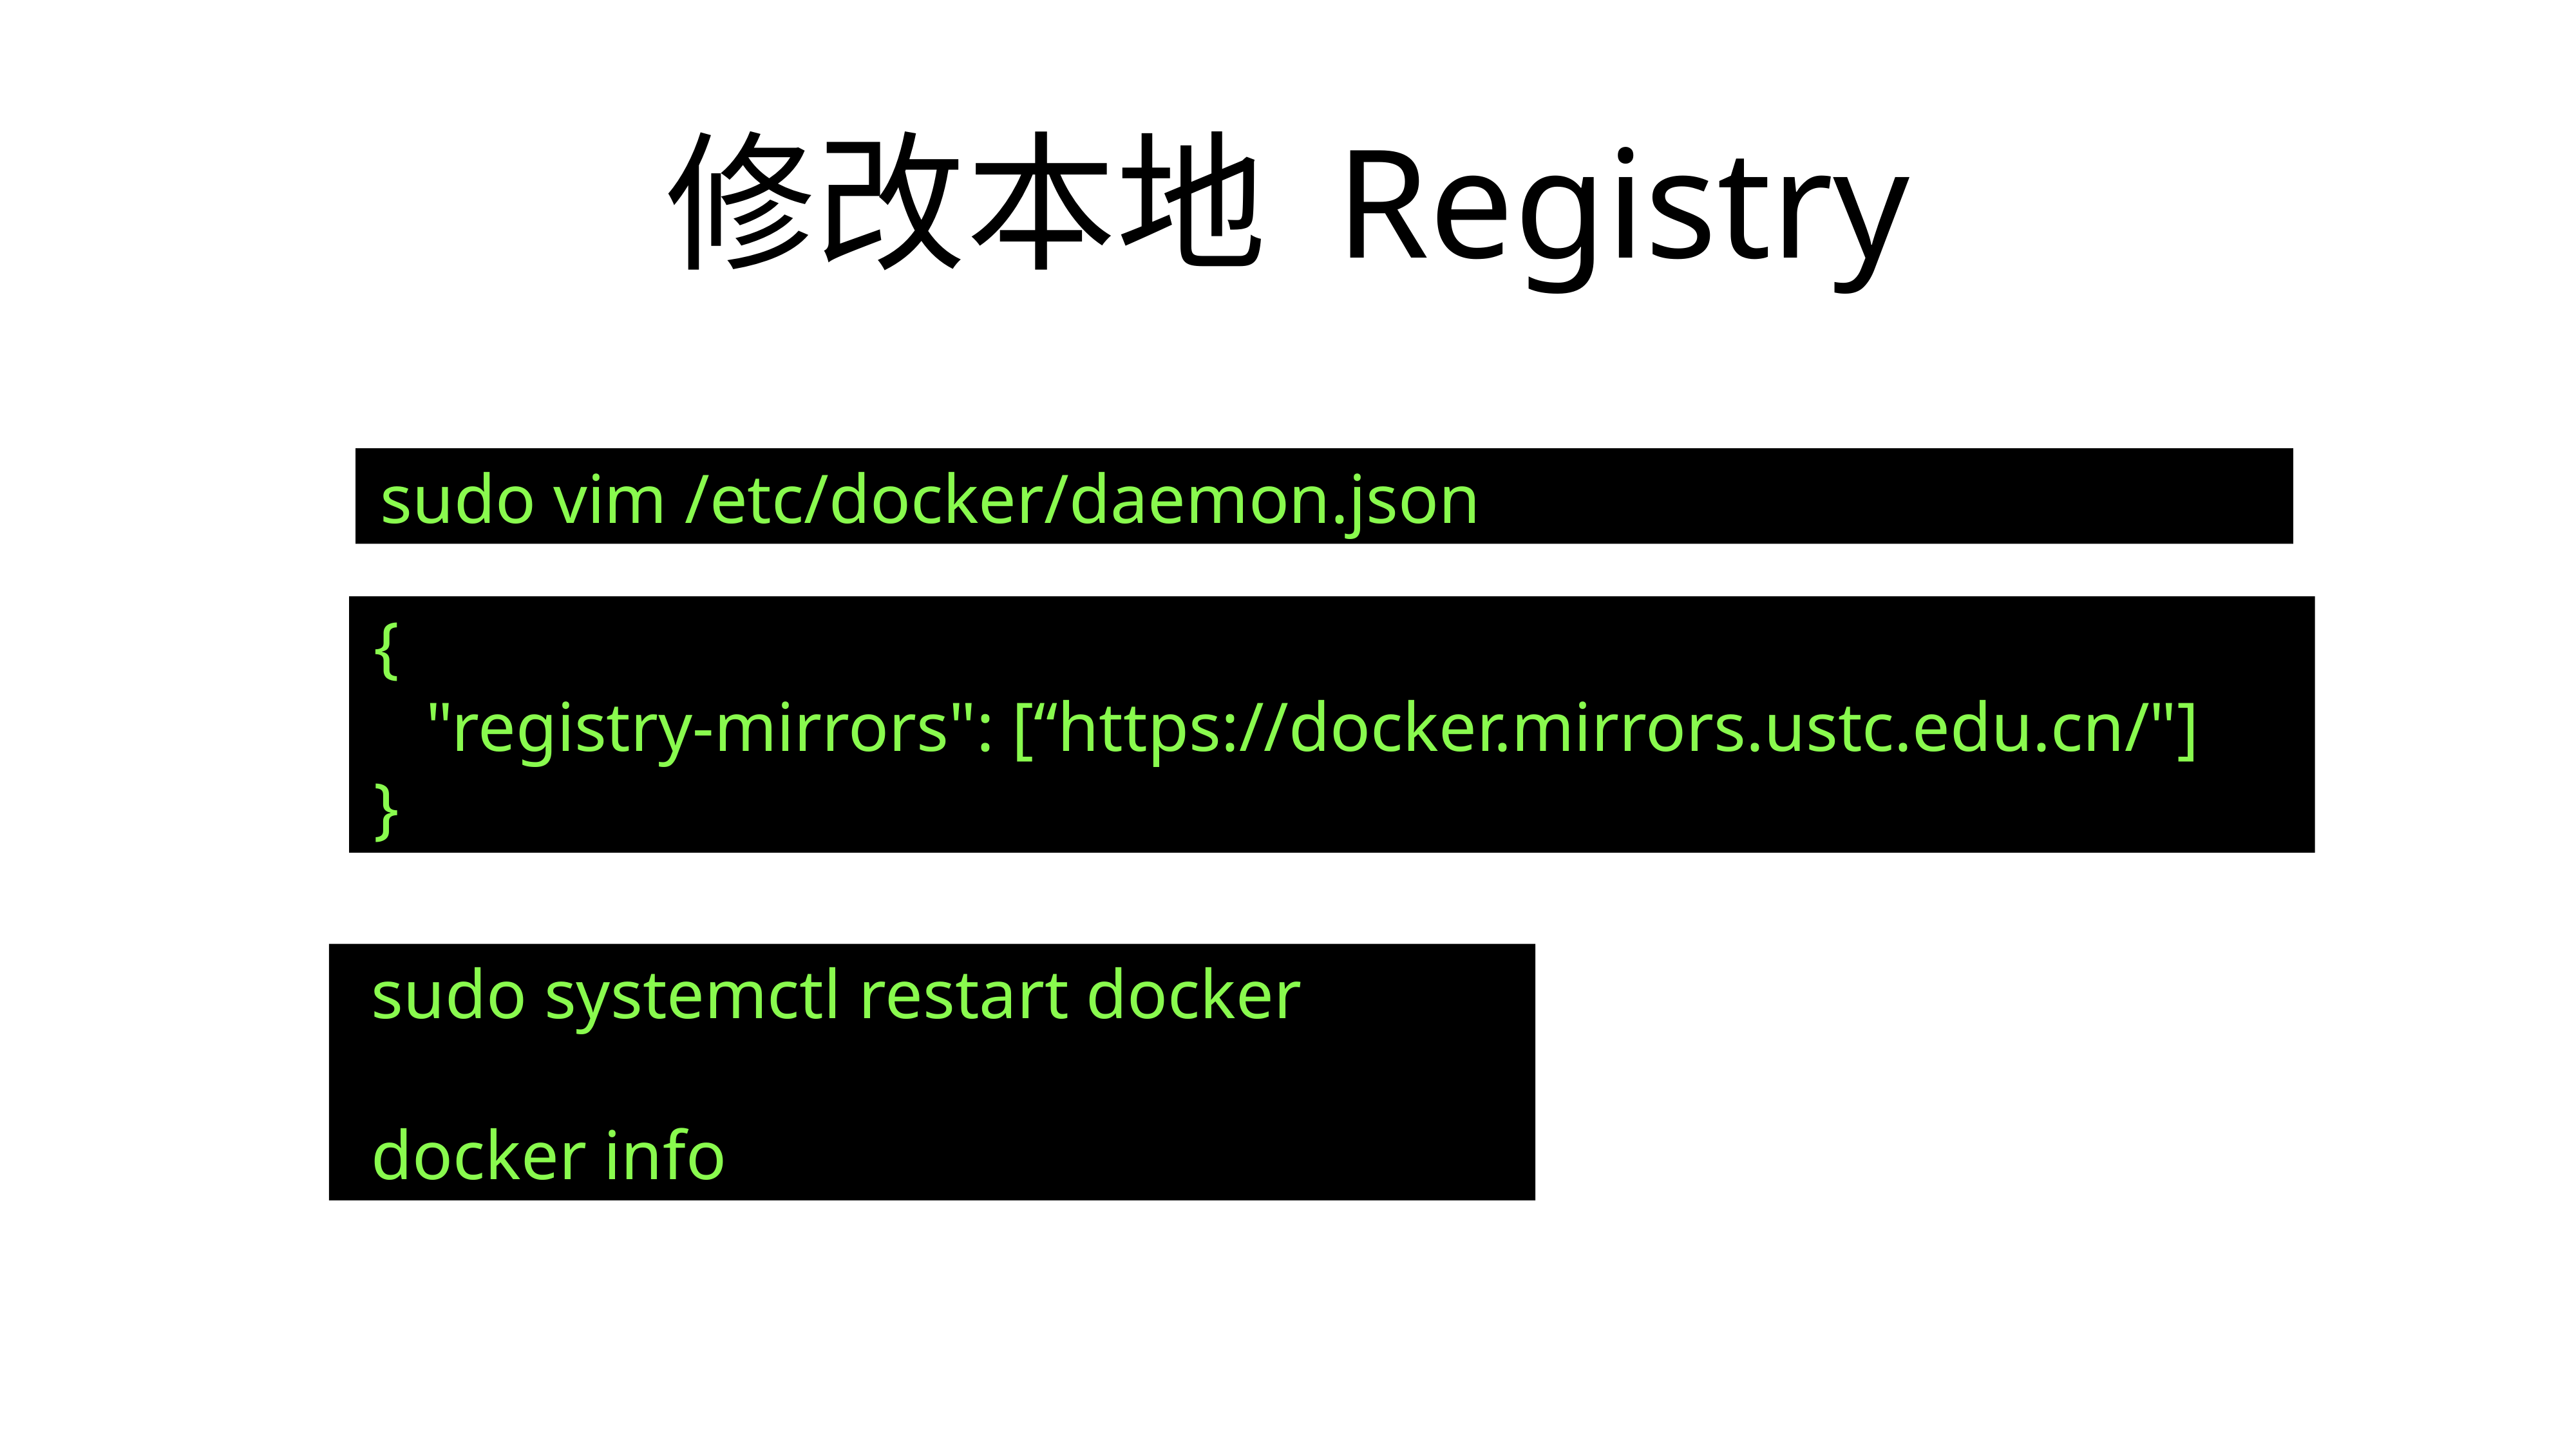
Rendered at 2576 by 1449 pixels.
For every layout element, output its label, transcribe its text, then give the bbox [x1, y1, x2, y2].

title 修改本地 Registry [463, 37, 2113, 359]
text_box sudo vim /etc/docker/daemon.json [355, 448, 2293, 544]
text_box sudo systemctl restart docker docker info [328, 943, 1536, 1200]
text_box { "registry-mirrors": [“https://docker.mirrors.ustc.edu.cn/"] } [349, 596, 2315, 853]
